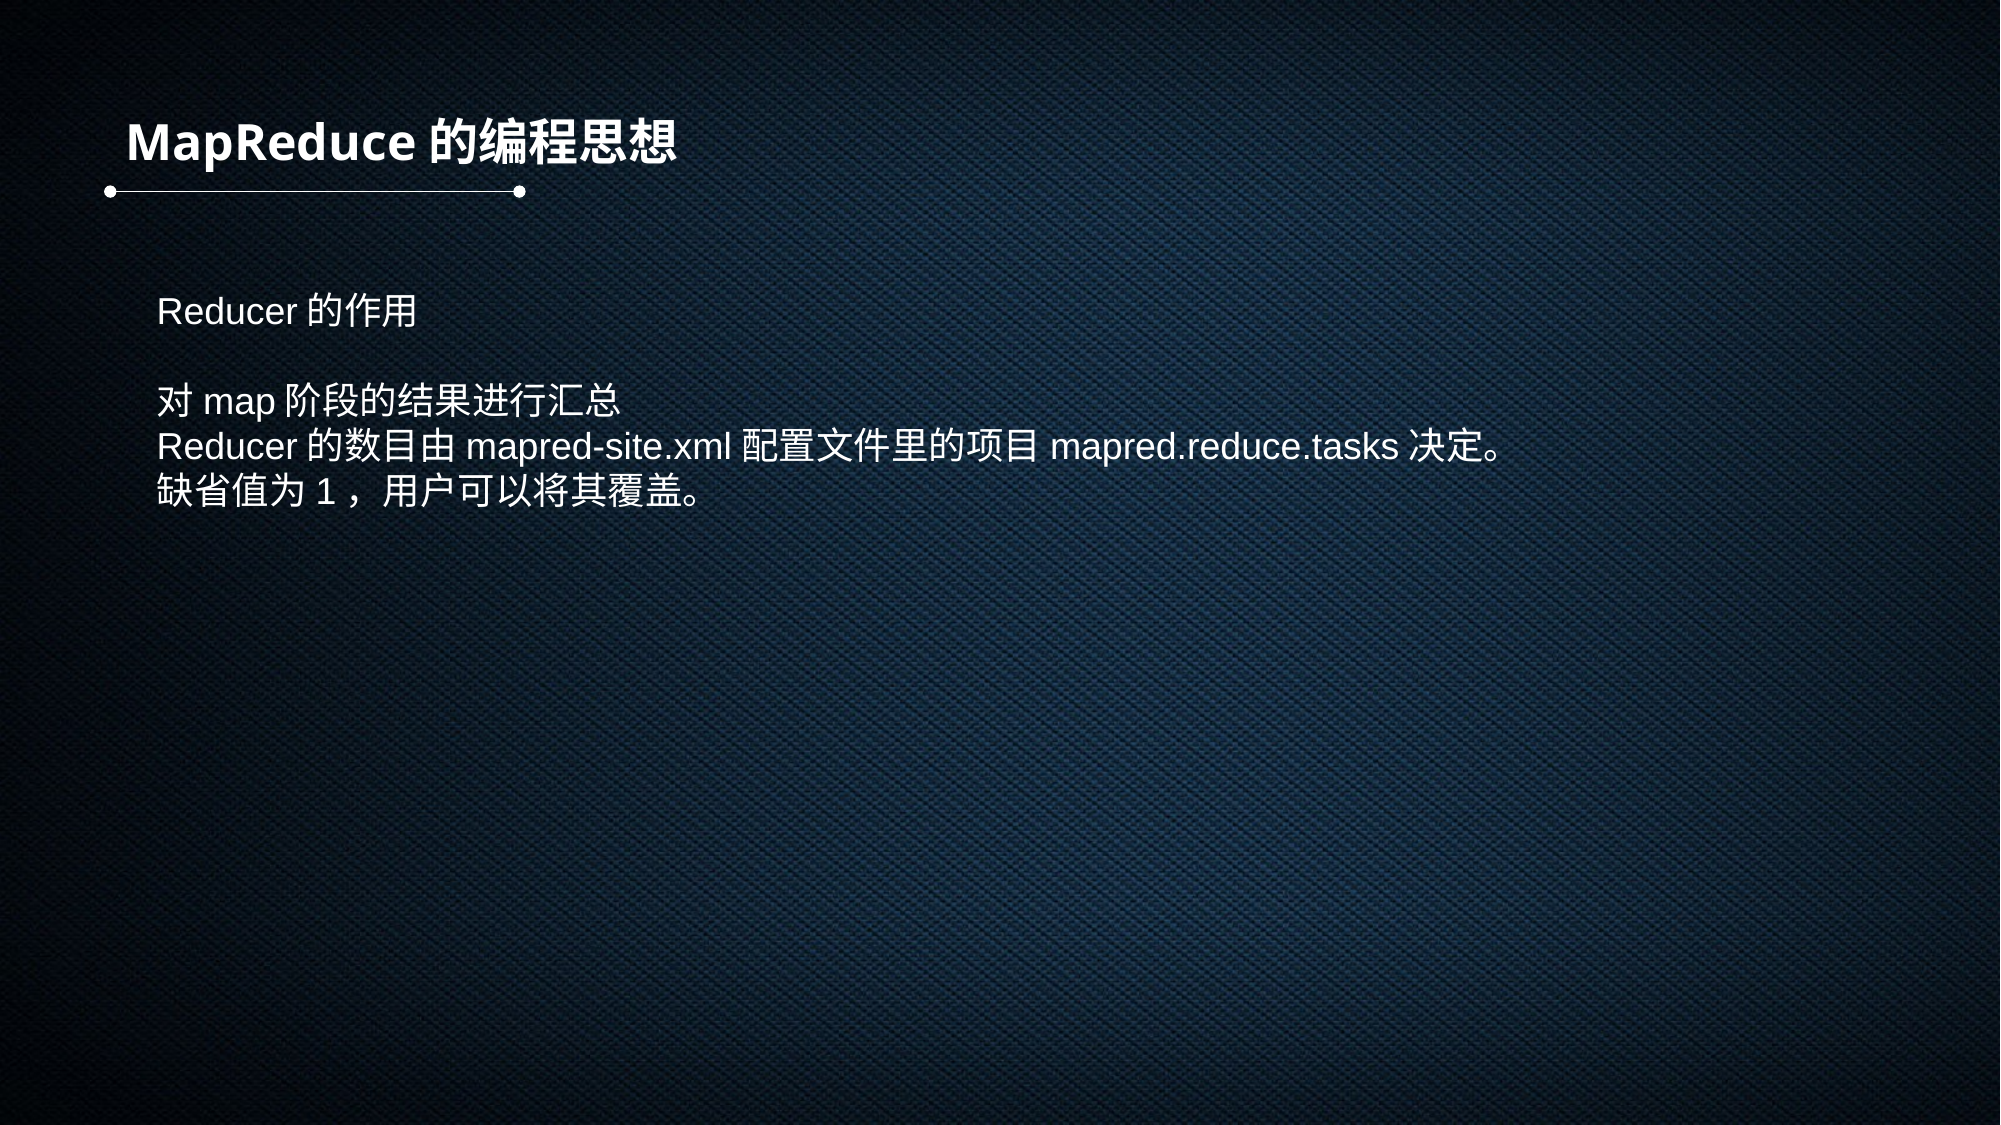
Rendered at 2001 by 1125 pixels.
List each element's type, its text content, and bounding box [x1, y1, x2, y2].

text_box Reducer的作用 对map阶段的结果进行汇总 Reducer的数目由mapred-site.xml配置文件里的项目mapred.reduce.tasks决定。 缺省值为1，用户可以将其覆盖。 [141, 279, 1536, 519]
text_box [110, 103, 825, 192]
picture [0, 0, 2000, 1125]
